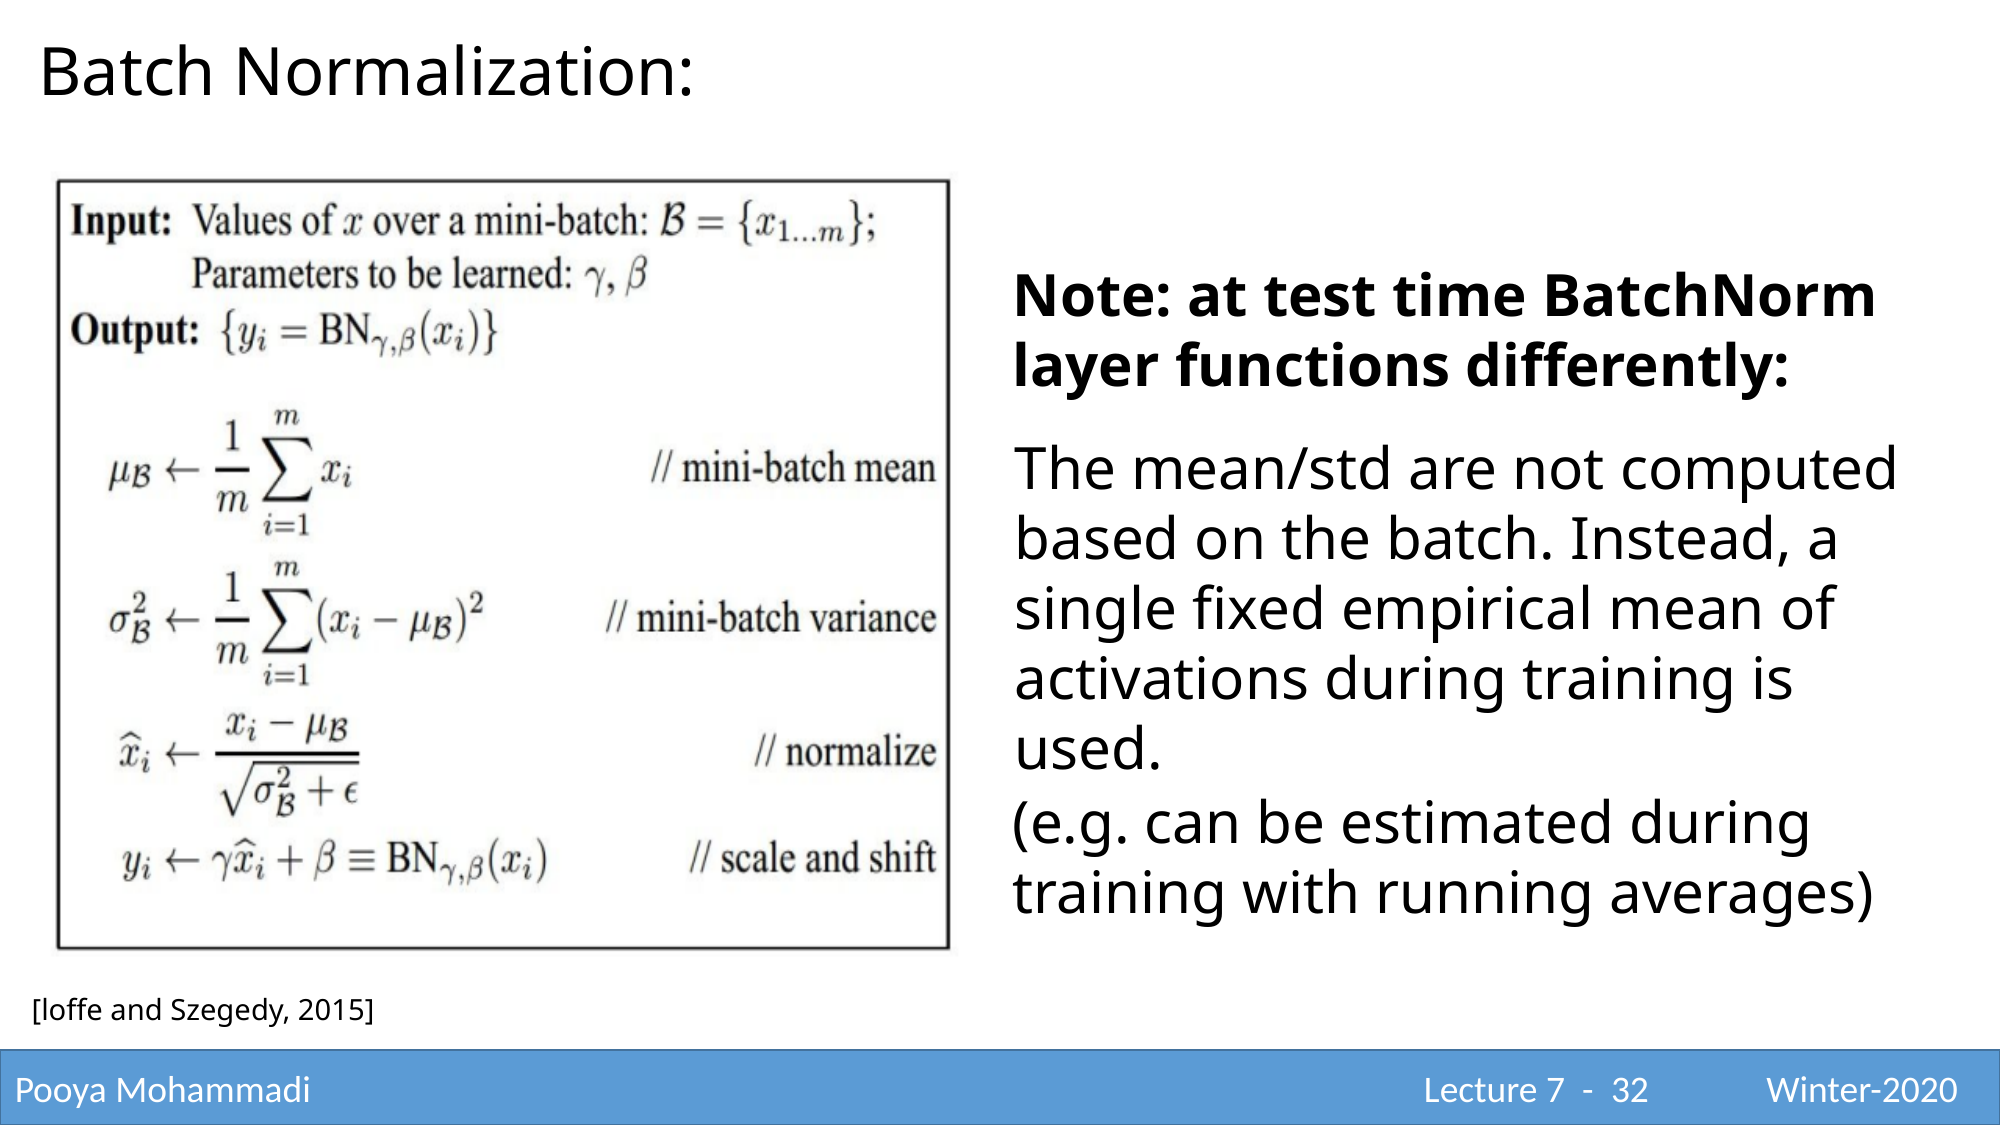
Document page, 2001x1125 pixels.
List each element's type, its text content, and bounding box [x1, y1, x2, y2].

text_box The mean/std are not computed based on the batch. Instead, a single fixed empirical mean of activations during training is used. [999, 423, 1957, 789]
text_box Pooya Mohammadi Lecture 7 - 32 Winter-2020 [0, 1049, 2000, 1125]
text_box (e.g. can be estimated during training with running averages) [997, 777, 1955, 933]
picture [34, 155, 974, 970]
text_box Note: at test time BatchNorm layer functions differently: [997, 251, 1955, 406]
text_box [loffe and Szegedy, 2015] [16, 984, 631, 1034]
text_box Batch Normalization: [23, 21, 712, 117]
